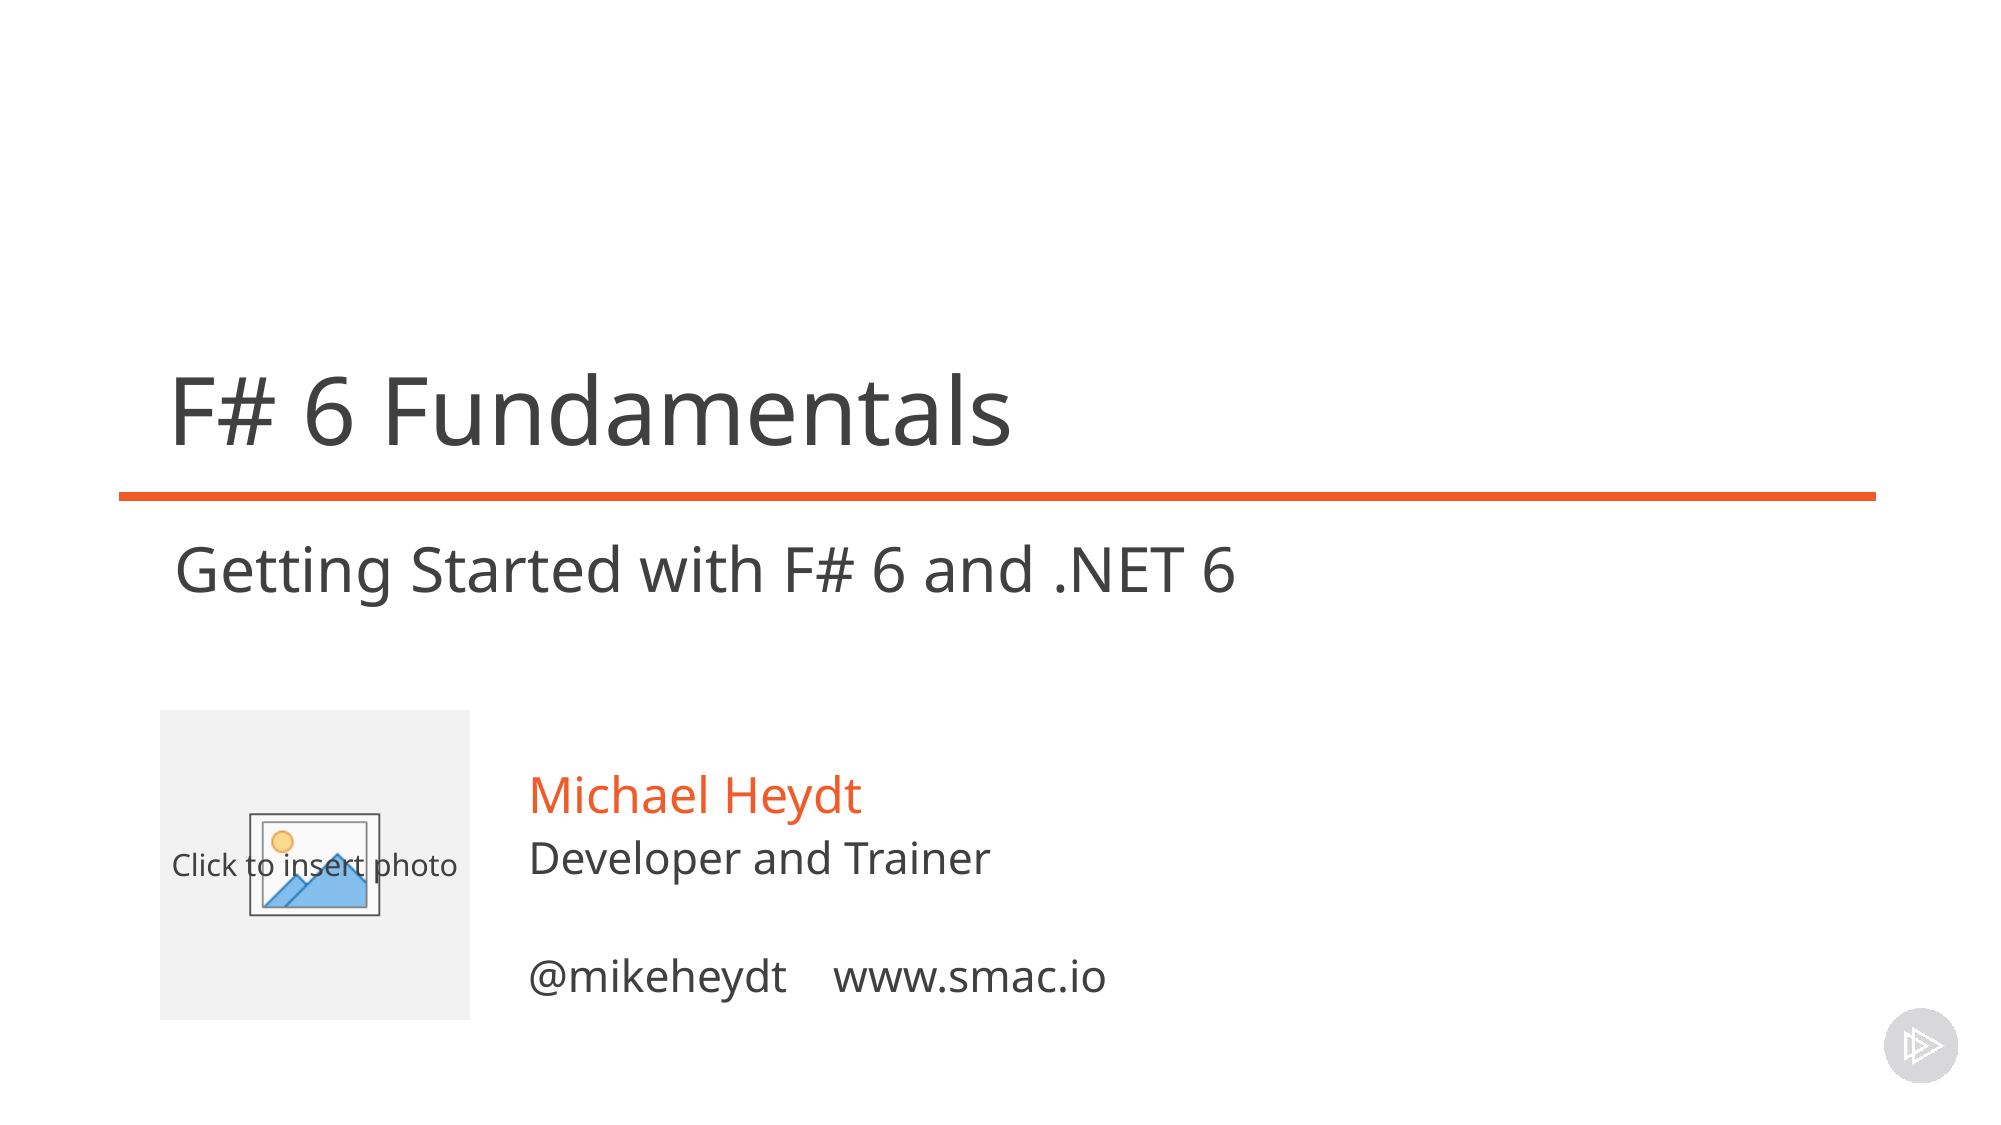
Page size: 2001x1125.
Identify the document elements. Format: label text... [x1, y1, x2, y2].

list F# 6 Fundamentals [152, 87, 1837, 472]
list @mikeheydt www.smac.io [513, 929, 1561, 1020]
list Michael Heydt [513, 756, 1561, 822]
picture [159, 709, 470, 1020]
list Getting Started with F# 6 and .NET 6 [159, 522, 1837, 613]
list Developer and Trainer [513, 822, 1561, 898]
title printf / printfn [1884, 1008, 1958, 1083]
